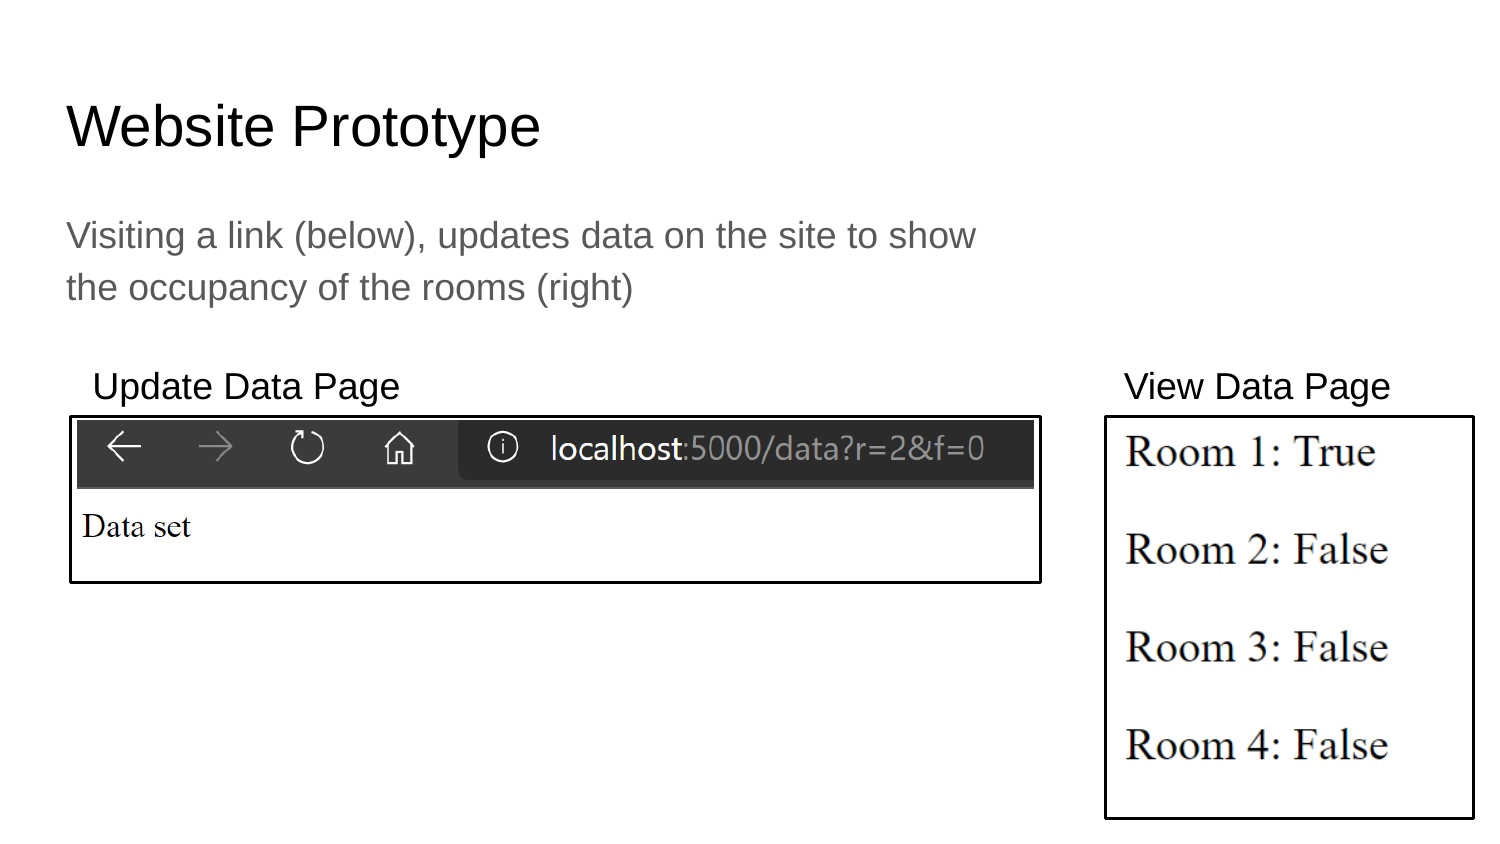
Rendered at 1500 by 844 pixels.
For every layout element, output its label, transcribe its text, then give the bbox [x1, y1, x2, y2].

text_box [70, 416, 1041, 583]
text_box Update Data Page [77, 346, 504, 404]
text_box View Data Page [1108, 346, 1438, 404]
picture [1108, 421, 1464, 812]
list Visiting a link (below), updates data on the site to show the occupancy of the rooms (right) [51, 189, 995, 330]
picture [77, 420, 1034, 572]
title Website Prototype [51, 72, 1449, 167]
text_box [1105, 416, 1474, 819]
